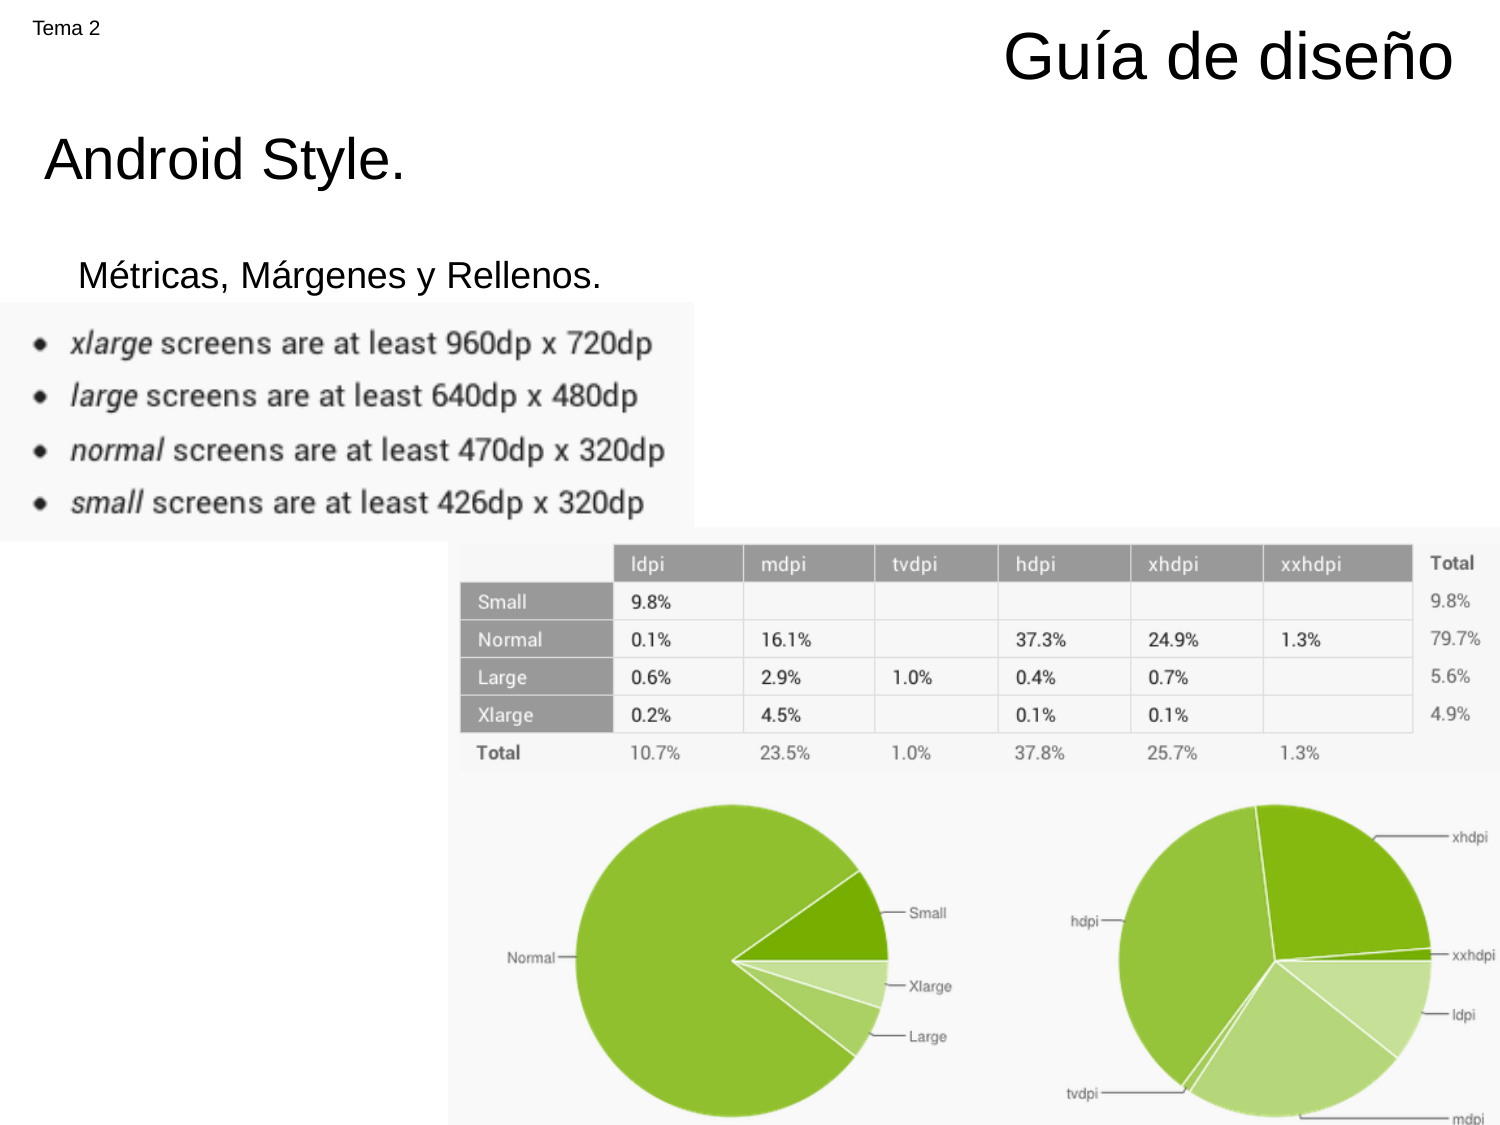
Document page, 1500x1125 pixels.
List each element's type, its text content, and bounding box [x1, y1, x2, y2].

text_box Métricas, Márgenes y Rellenos. [63, 243, 628, 300]
text_box [442, 184, 1206, 525]
text_box Tema 2 [17, 7, 195, 48]
text_box Android Style. [29, 113, 975, 199]
picture [0, 302, 1500, 1125]
title Guía de diseño [761, 30, 1471, 76]
